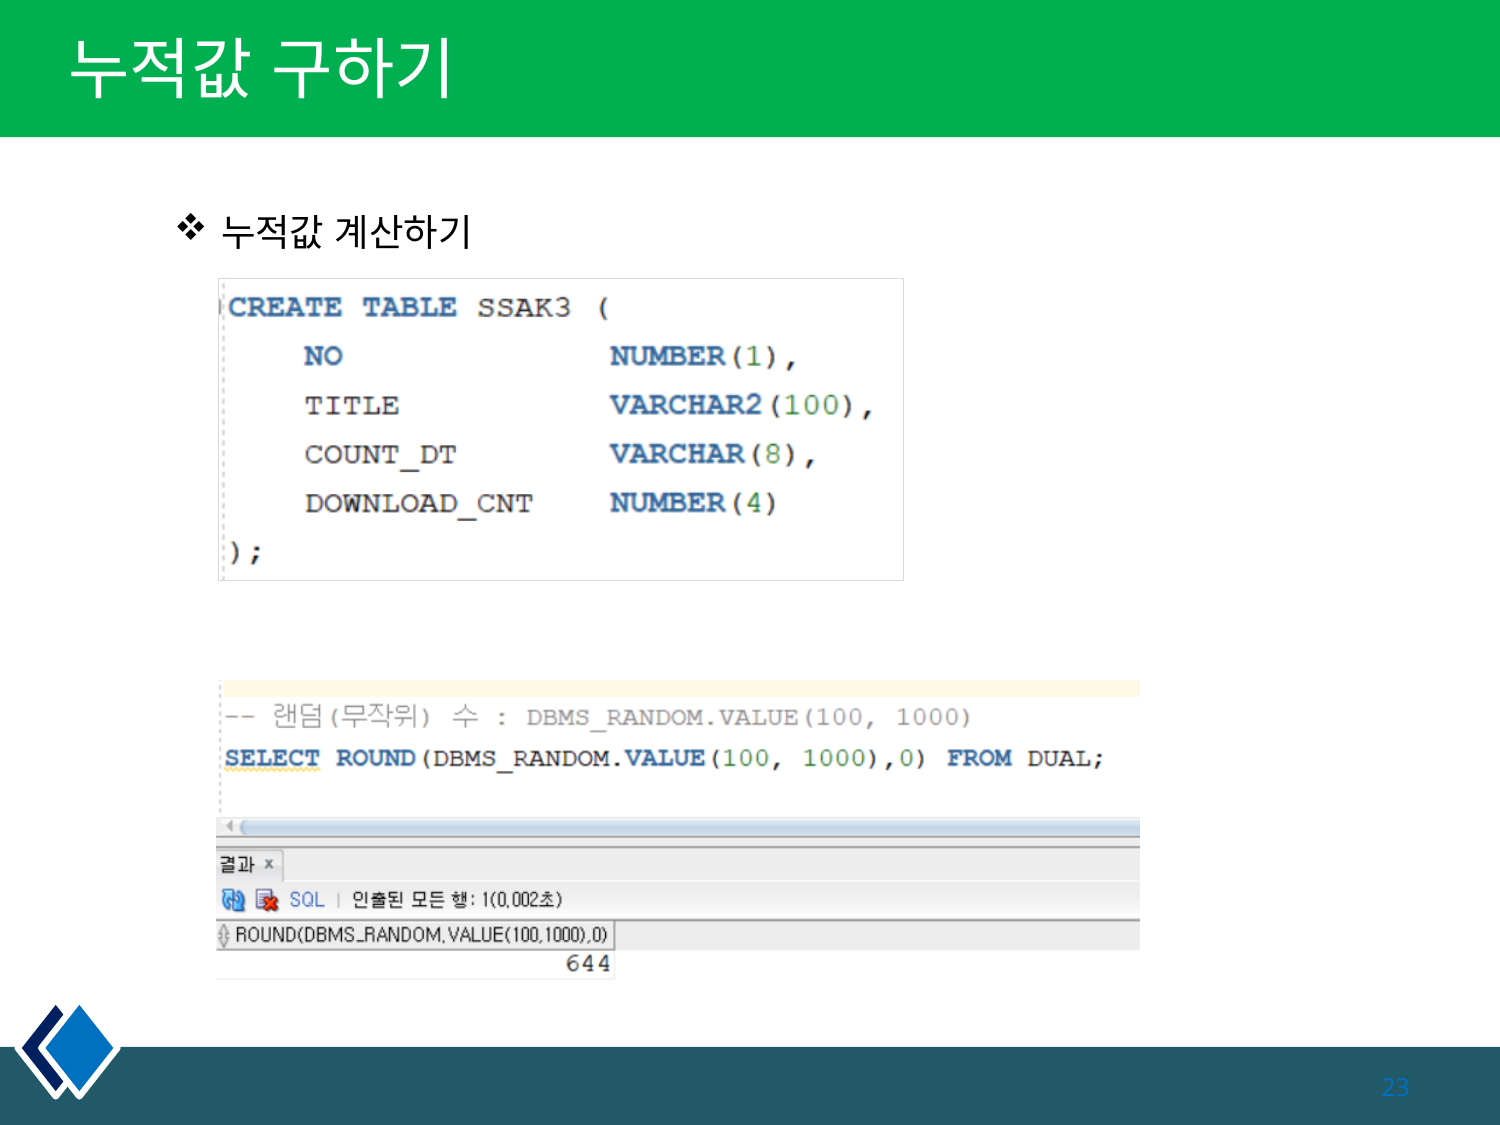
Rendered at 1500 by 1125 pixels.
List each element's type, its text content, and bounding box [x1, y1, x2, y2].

picture [215, 680, 1140, 993]
slide_number 23 [1340, 1058, 1425, 1119]
text_box 누적값 계산하기 [159, 179, 1035, 262]
title 누적값 구하기 [0, 0, 939, 138]
picture [218, 278, 904, 581]
